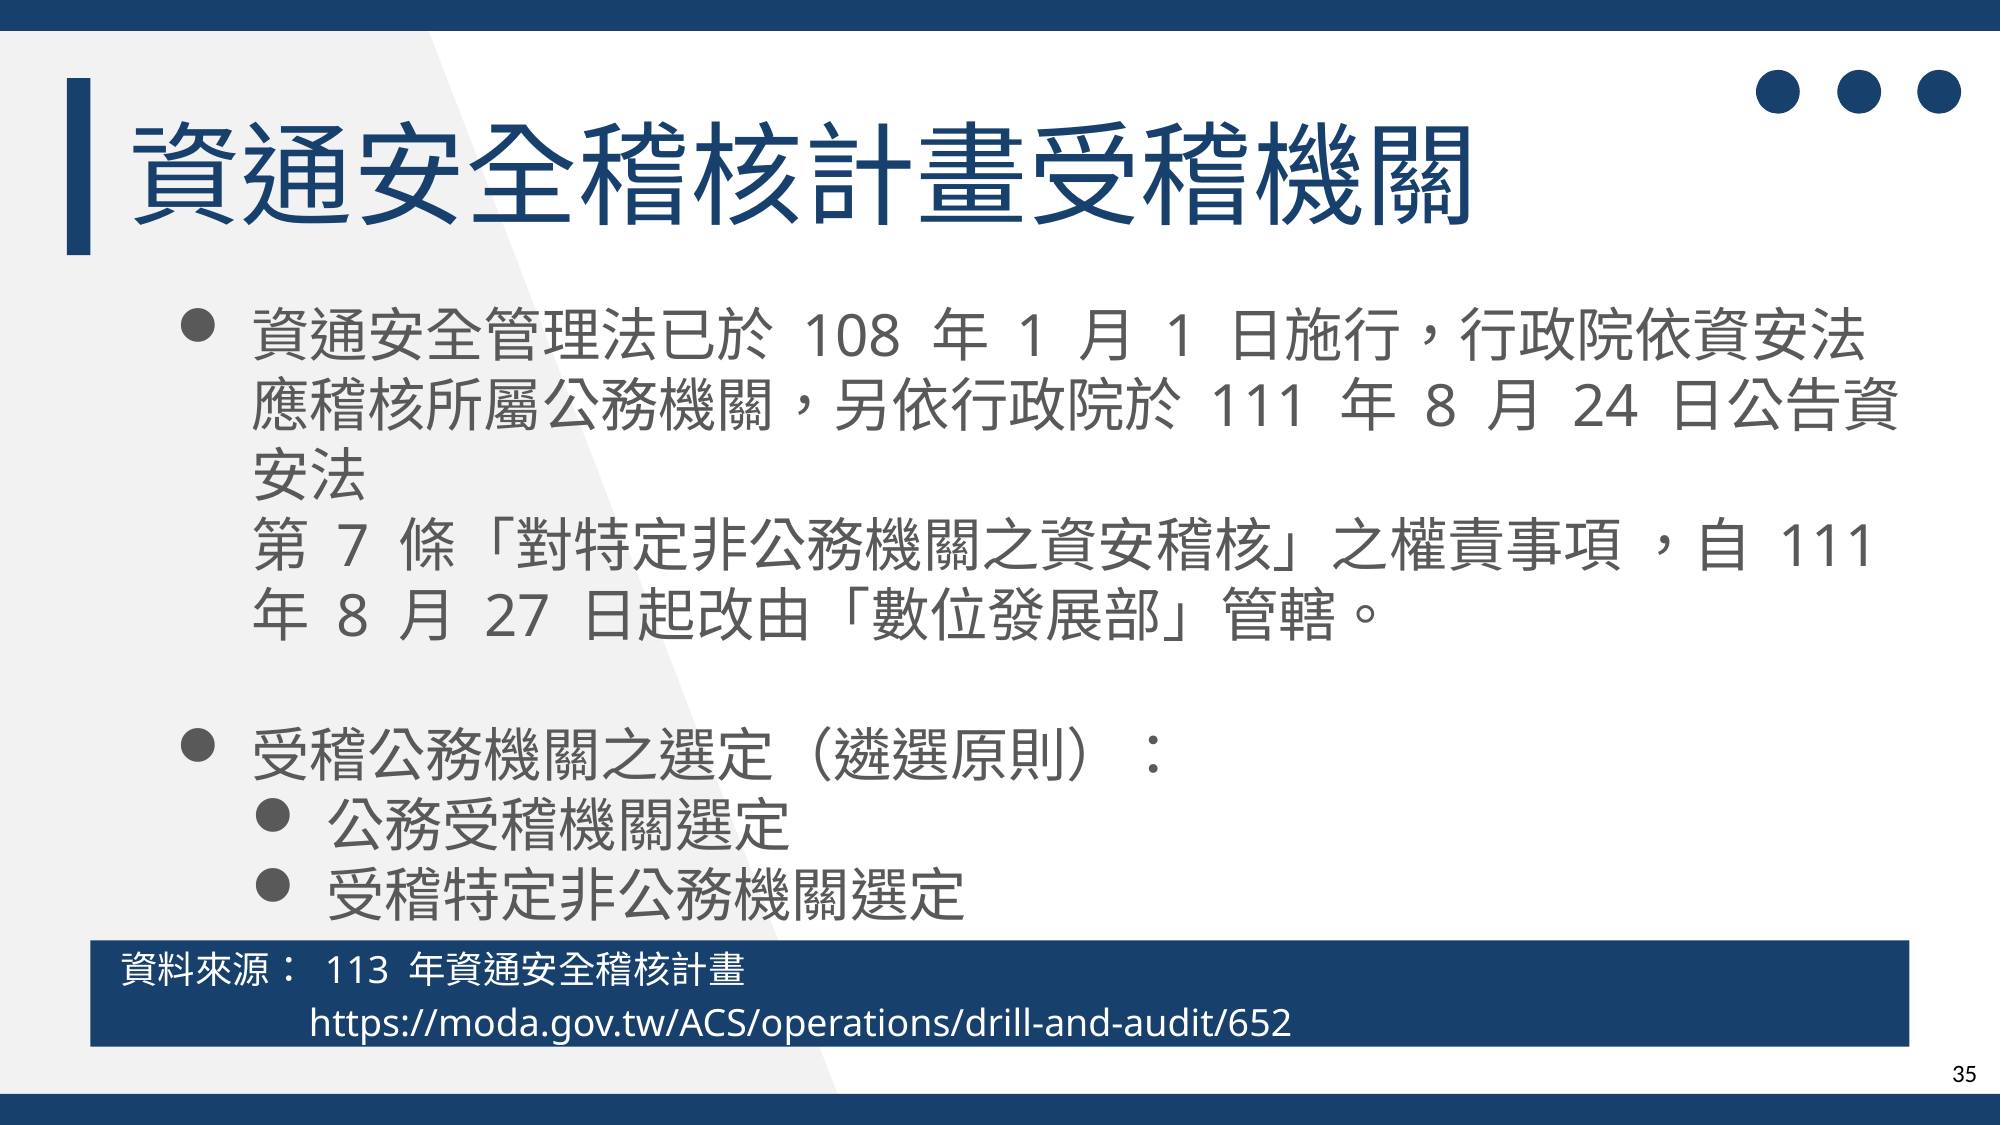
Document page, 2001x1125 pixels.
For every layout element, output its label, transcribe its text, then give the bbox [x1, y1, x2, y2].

text_box [89, 939, 1911, 1048]
text_box 資通安全管理法已於 108 年 1 月 1 日施行，行政院依資安法應稽核所屬公務機關，另依行政院於 111 年 8 月 24 日公告資安法 第 7 條「對特定非公務機關之資安稽核」之權責事項 ，自 111 年 8 月 27 日起改由「數位發展部」管轄。 受稽公務機關之選定（遴選原則）： 公務受稽機關選定 受稽特定非公務機關選定 [161, 290, 1934, 1046]
text_box 資料來源： 113 年資通安全稽核計畫 https://moda.gov.tw/ACS/operations/drill-and-audit/652 [105, 952, 1807, 1051]
text_box 資通安全稽核計畫受稽機關 [113, 96, 1839, 315]
